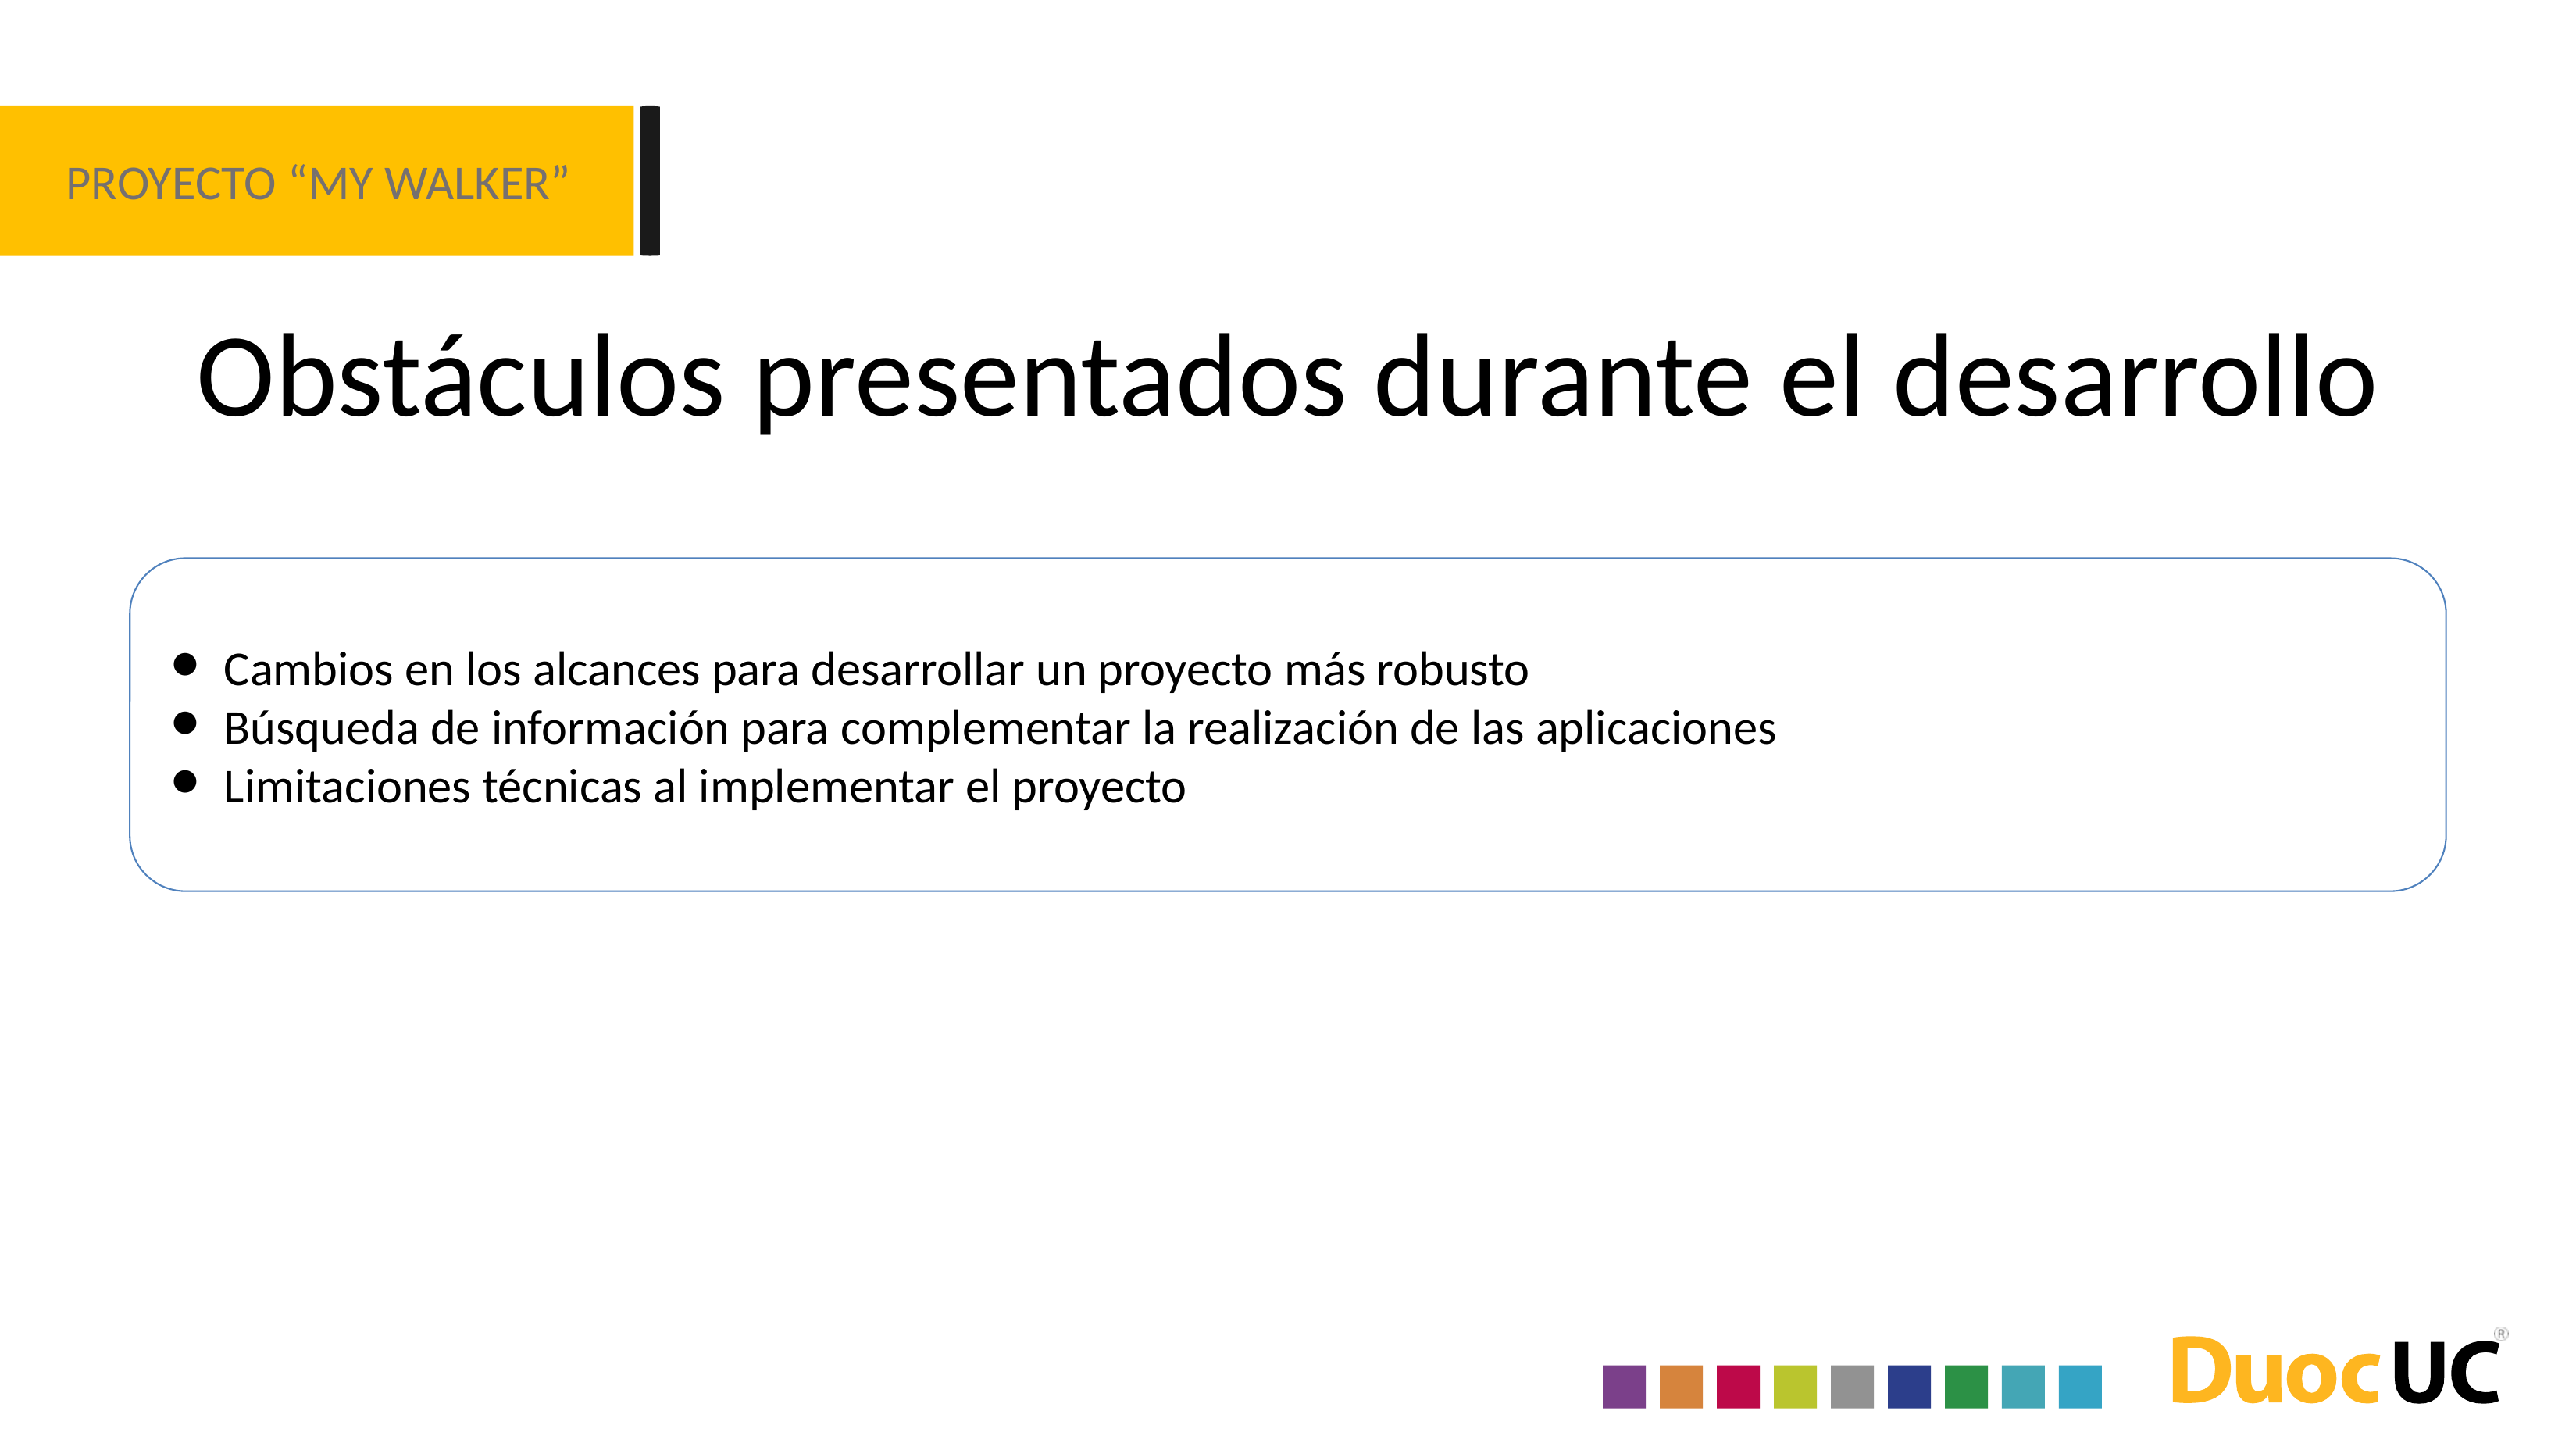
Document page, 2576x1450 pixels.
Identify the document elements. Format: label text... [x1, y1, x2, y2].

picture [2494, 1327, 2509, 1341]
text_box PROYECTO “MY WALKER” [47, 141, 594, 220]
text_box Obstáculos presentados durante el desarrollo [0, 288, 2576, 450]
text_box Cambios en los alcances para desarrollar un proyecto más robusto Búsqueda de información para complementar la realización de las aplicaciones Limitaciones técnicas al implementar el proyecto [130, 558, 2446, 891]
